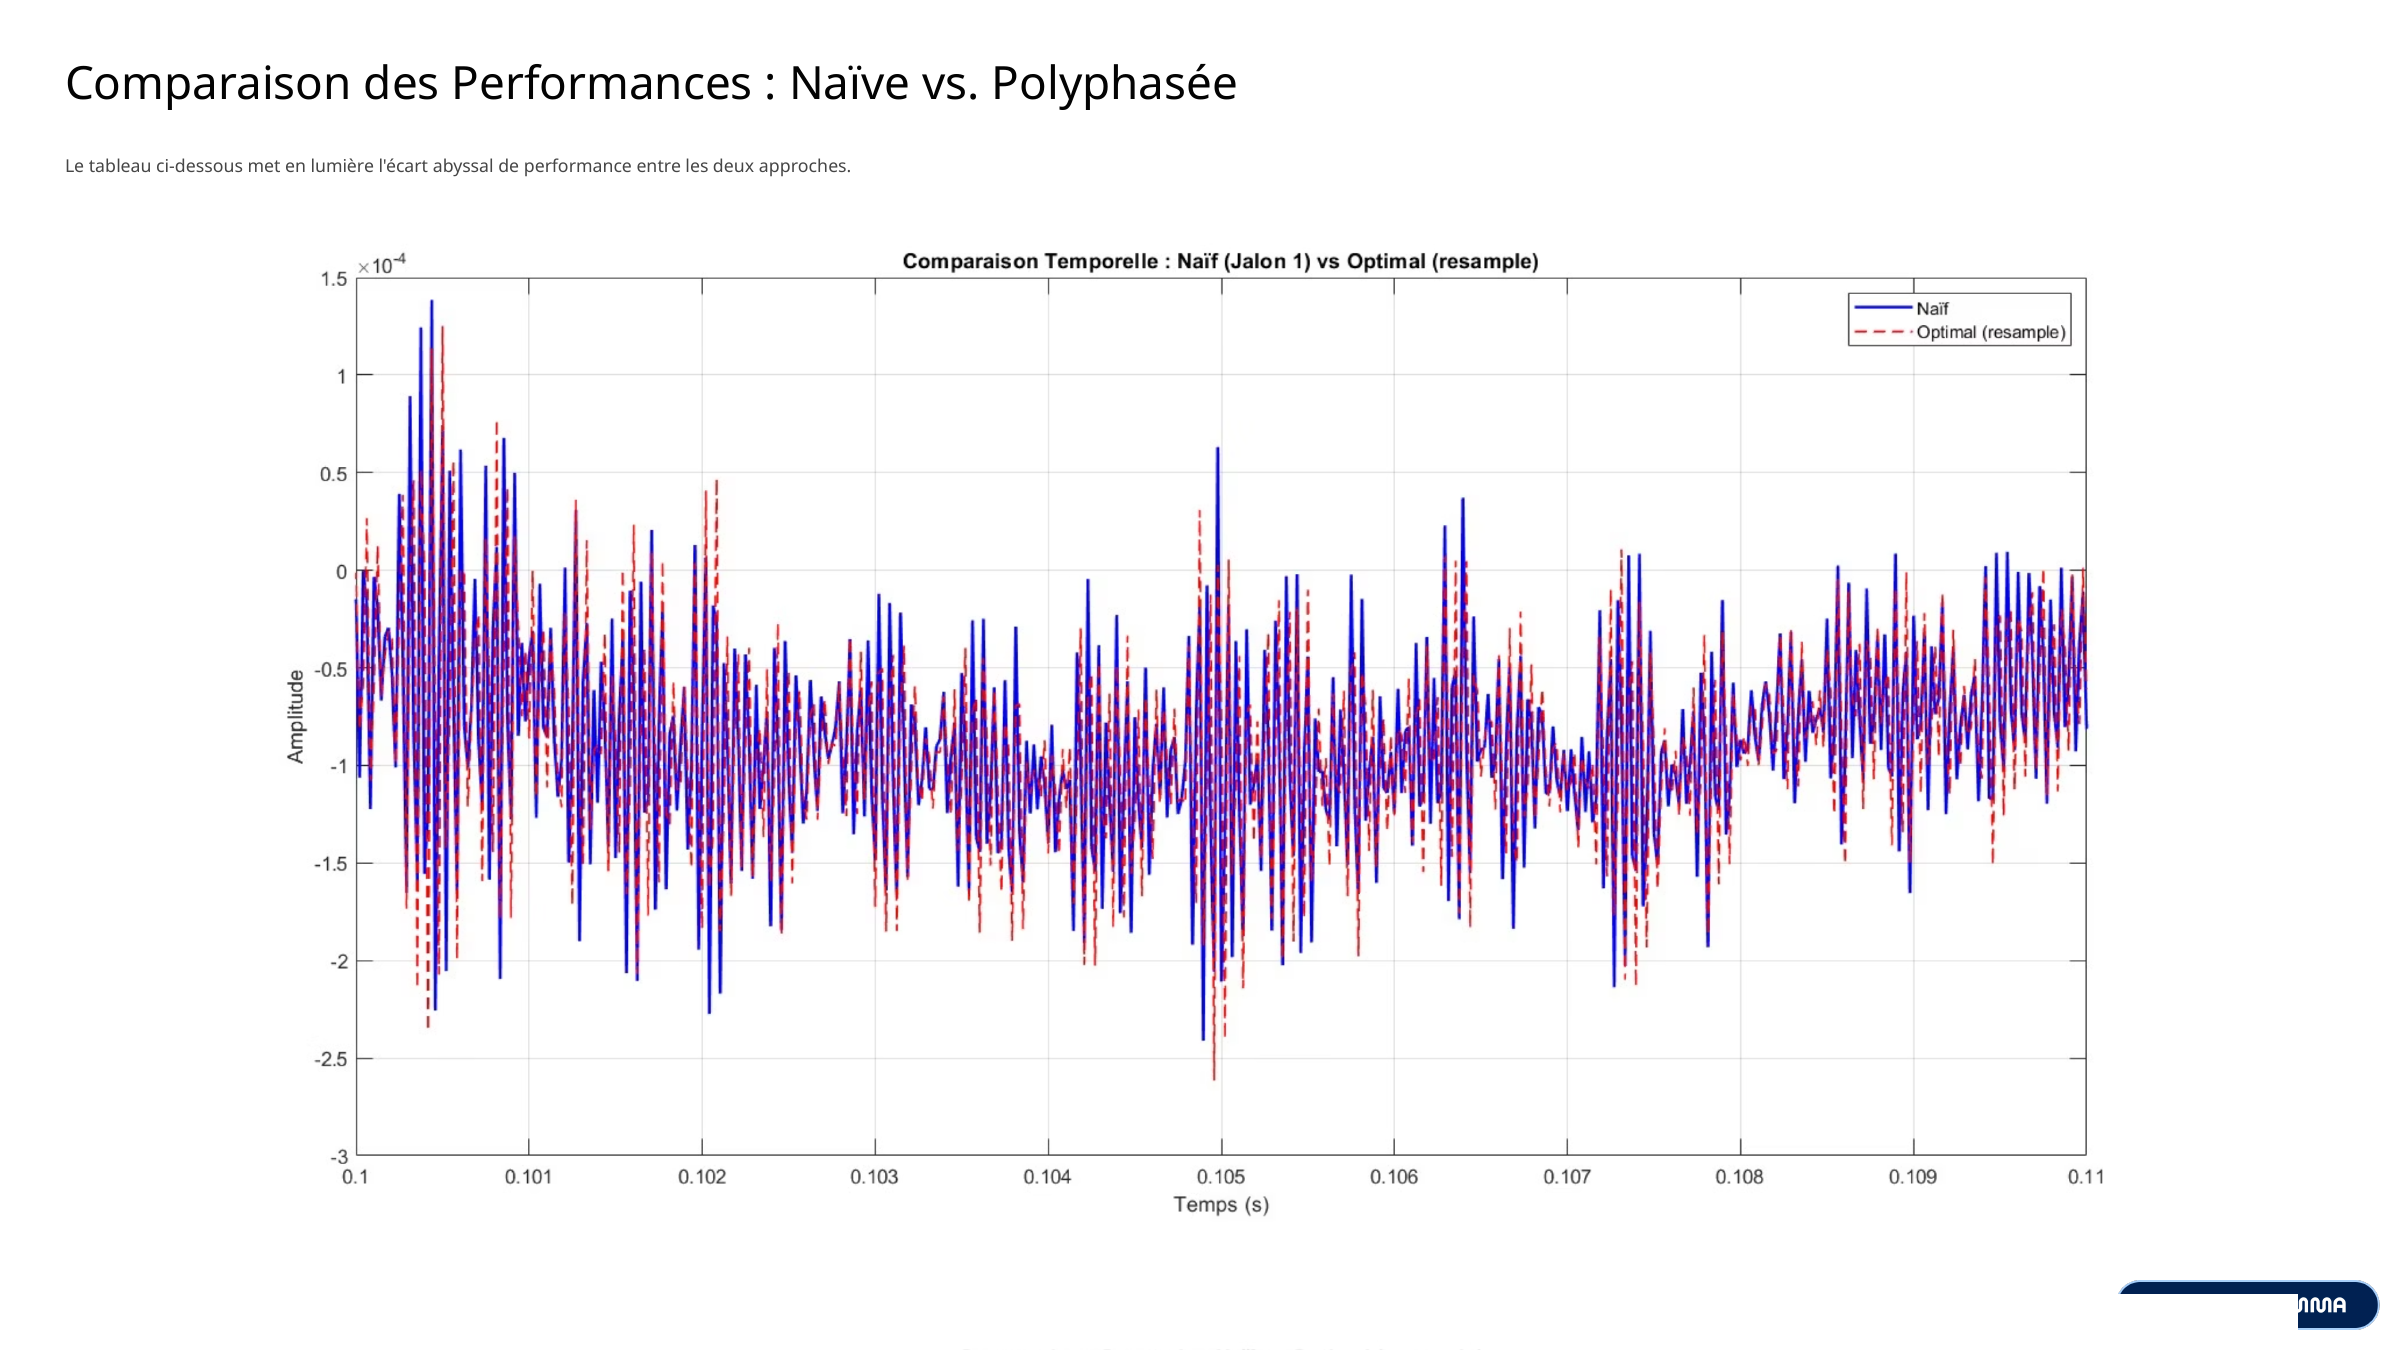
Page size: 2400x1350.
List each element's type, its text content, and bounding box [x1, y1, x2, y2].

picture [64, 197, 2389, 1350]
text_box Comparaison des Performances : Naïve vs. Polyphasée [65, 51, 1282, 110]
text_box Le tableau ci-dessous met en lumière l'écart abyssal de performance entre les deux approches. [65, 146, 2335, 177]
